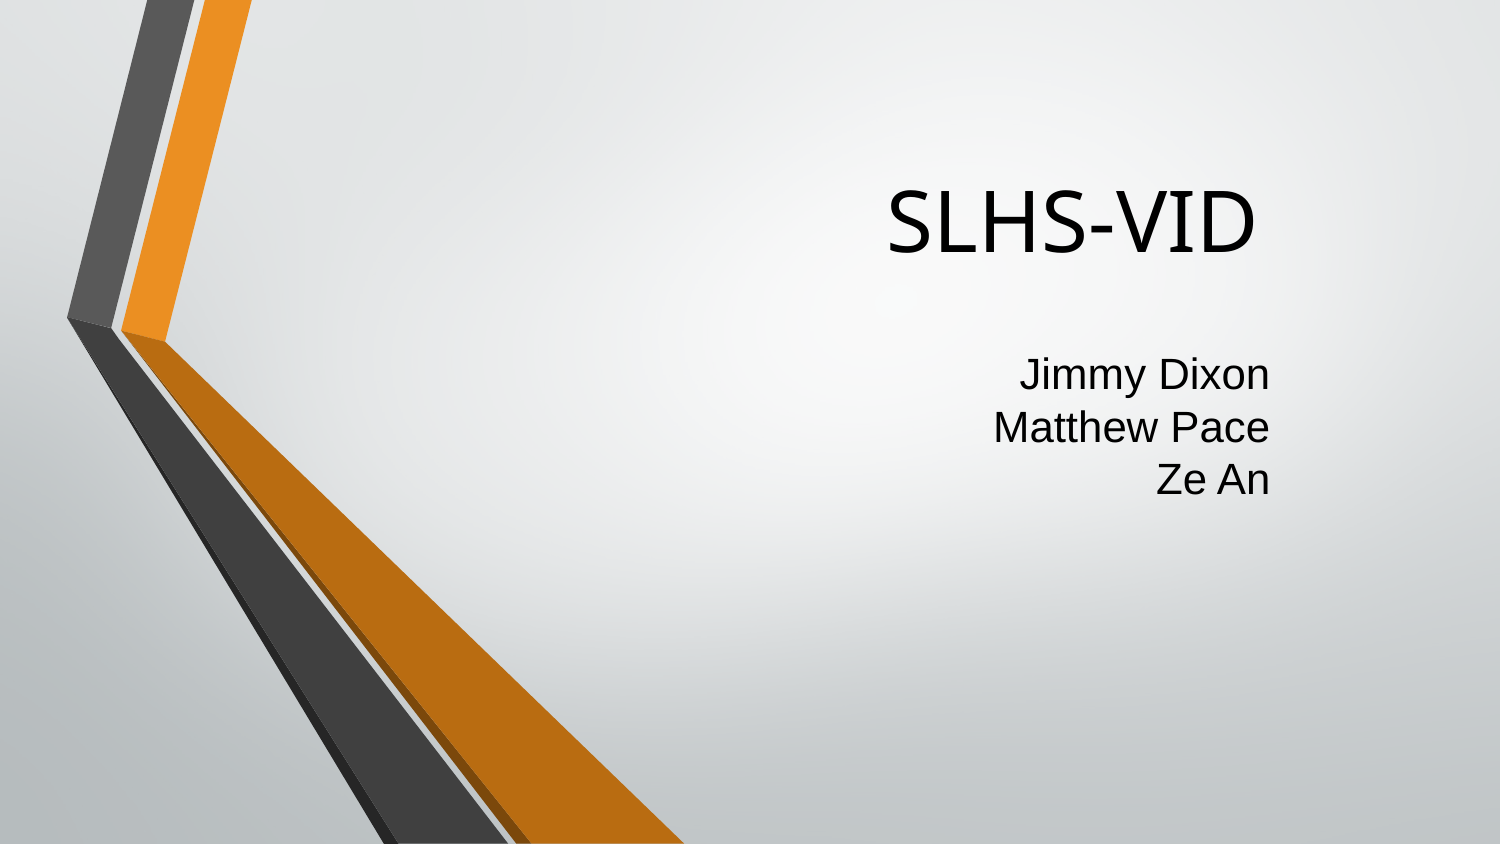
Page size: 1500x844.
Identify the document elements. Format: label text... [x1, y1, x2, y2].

title SLHS-VID [750, 146, 1396, 284]
text_box Jimmy Dixon Matthew Pace Ze An [685, 330, 1286, 493]
